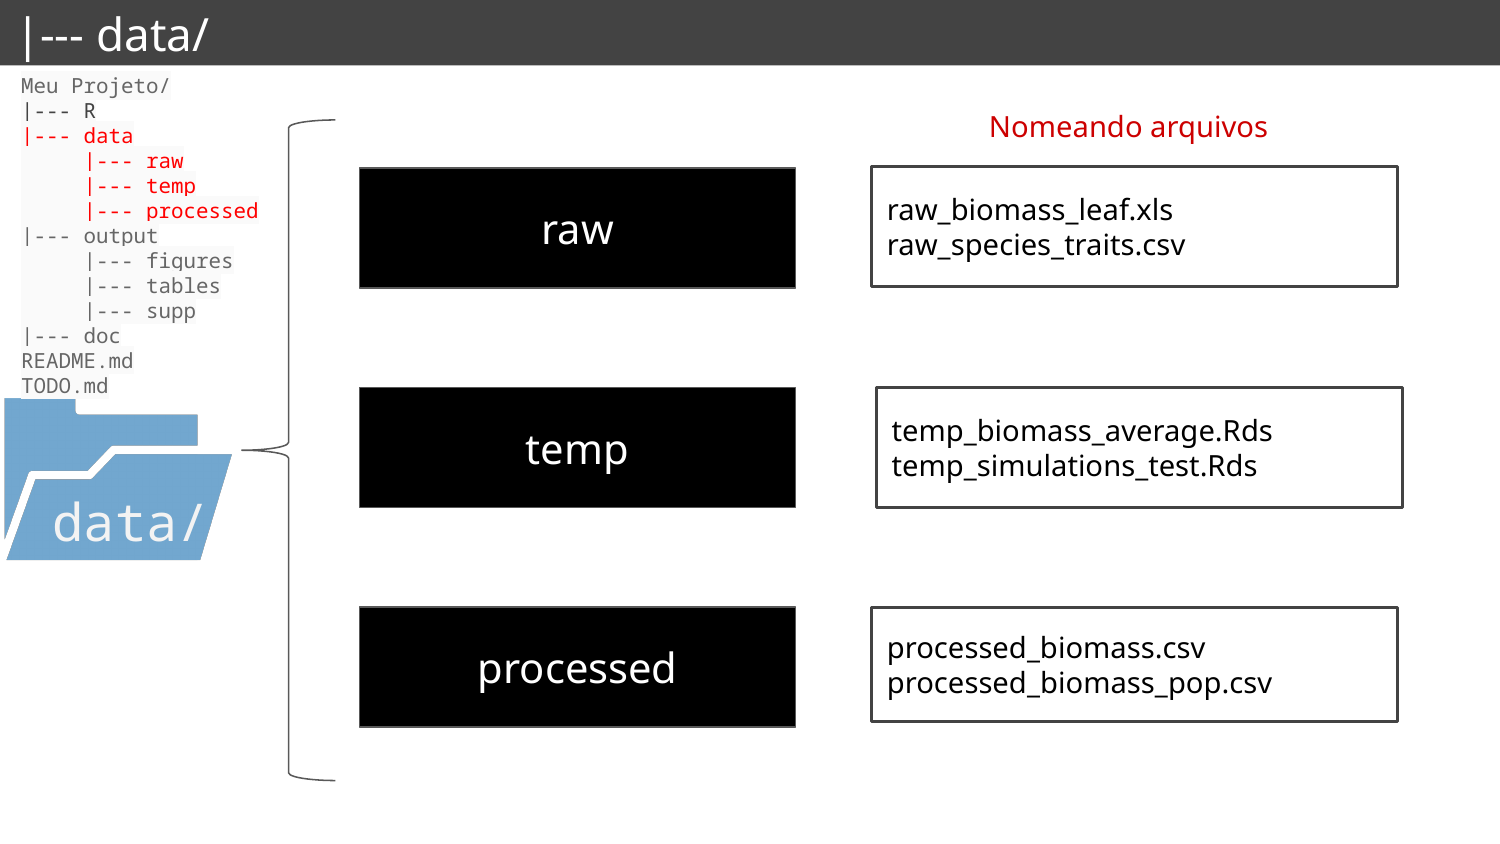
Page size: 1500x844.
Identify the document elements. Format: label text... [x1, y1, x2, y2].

text_box raw [359, 168, 796, 288]
text_box Meu Projeto/ |--- R |--- data |--- raw |--- temp |--- processed |--- output |--- figures |--- tables |--- supp |--- doc README.md TODO.md [6, 76, 301, 394]
text_box [247, 119, 336, 781]
text_box processed_biomass.csv processed_biomass_pop.csv [871, 607, 1398, 722]
text_box temp [359, 387, 796, 508]
text_box |--- data/ [0, 0, 1500, 66]
picture [0, 356, 243, 602]
text_box Nomeando arquivos [916, 102, 1342, 150]
text_box temp_biomass_average.Rds temp_simulations_test.Rds [876, 387, 1403, 508]
text_box [862, 103, 1500, 238]
text_box raw_biomass_leaf.xls raw_species_traits.csv [871, 166, 1398, 287]
text_box processed [359, 607, 796, 728]
